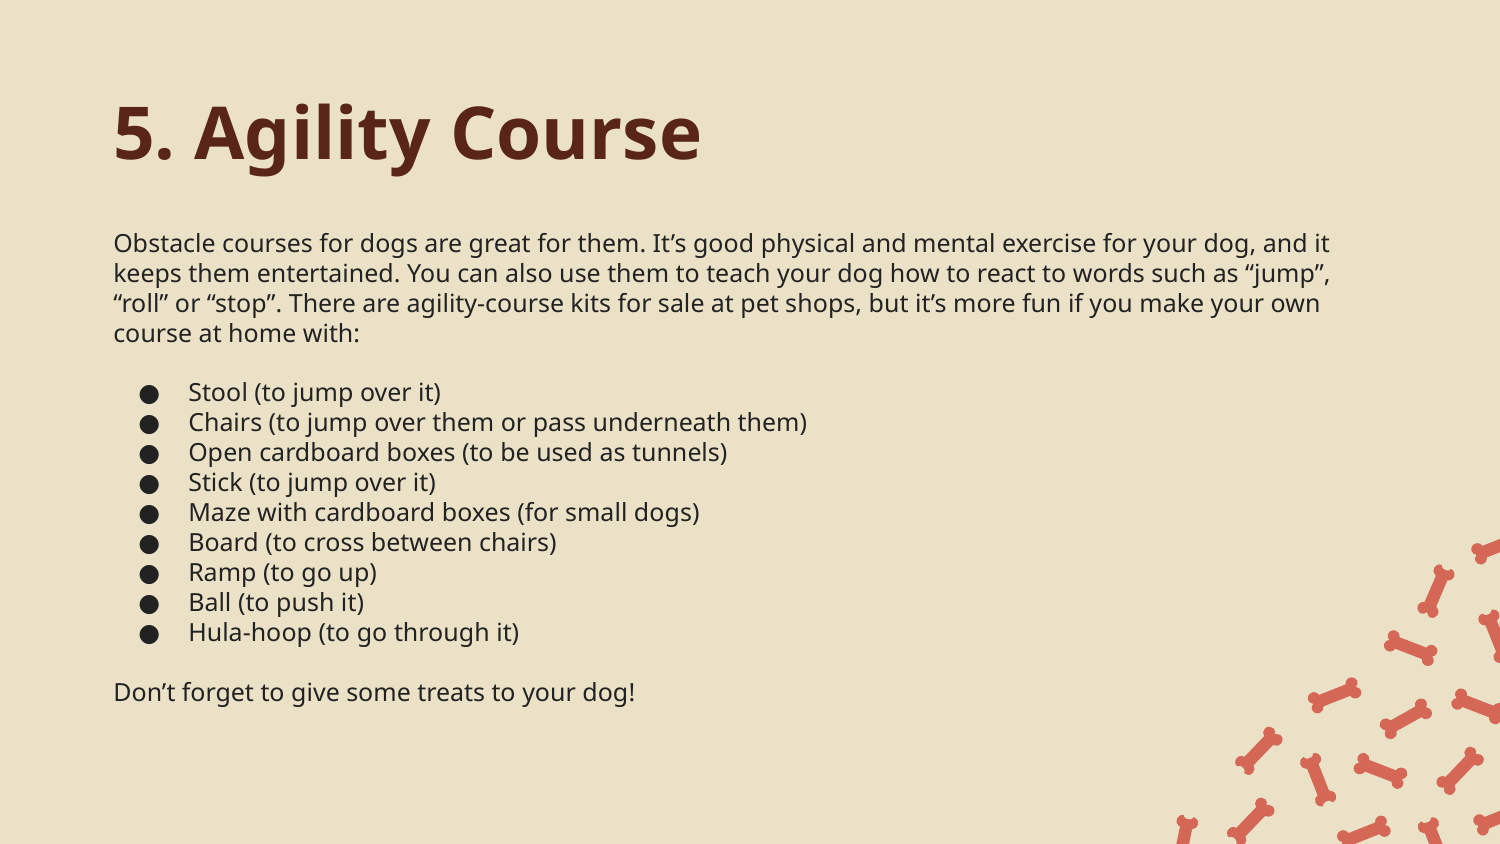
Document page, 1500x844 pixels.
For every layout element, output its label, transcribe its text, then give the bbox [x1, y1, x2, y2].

list Obstacle courses for dogs are great for them. It’s good physical and mental exercise for your dog, and it keeps them entertained. You can also use them to teach your dog how to react to words such as “jump”, “roll” or “stop”. There are agility-course kits for sale at pet shops, but it’s more fun if you make your own course at home with: Stool (to jump over it) Chairs (to jump over them or pass underneath them) Open cardboard boxes (to be used as tunnels) Stick (to jump over it) Maze with cardboard boxes (for small dogs) Board (to cross between chairs) Ramp (to go up) Ball (to push it) Hula-hoop (to go through it) Don’t forget to give some treats to your dog! [98, 212, 1402, 677]
title 5. Agility Course [98, 71, 1402, 166]
